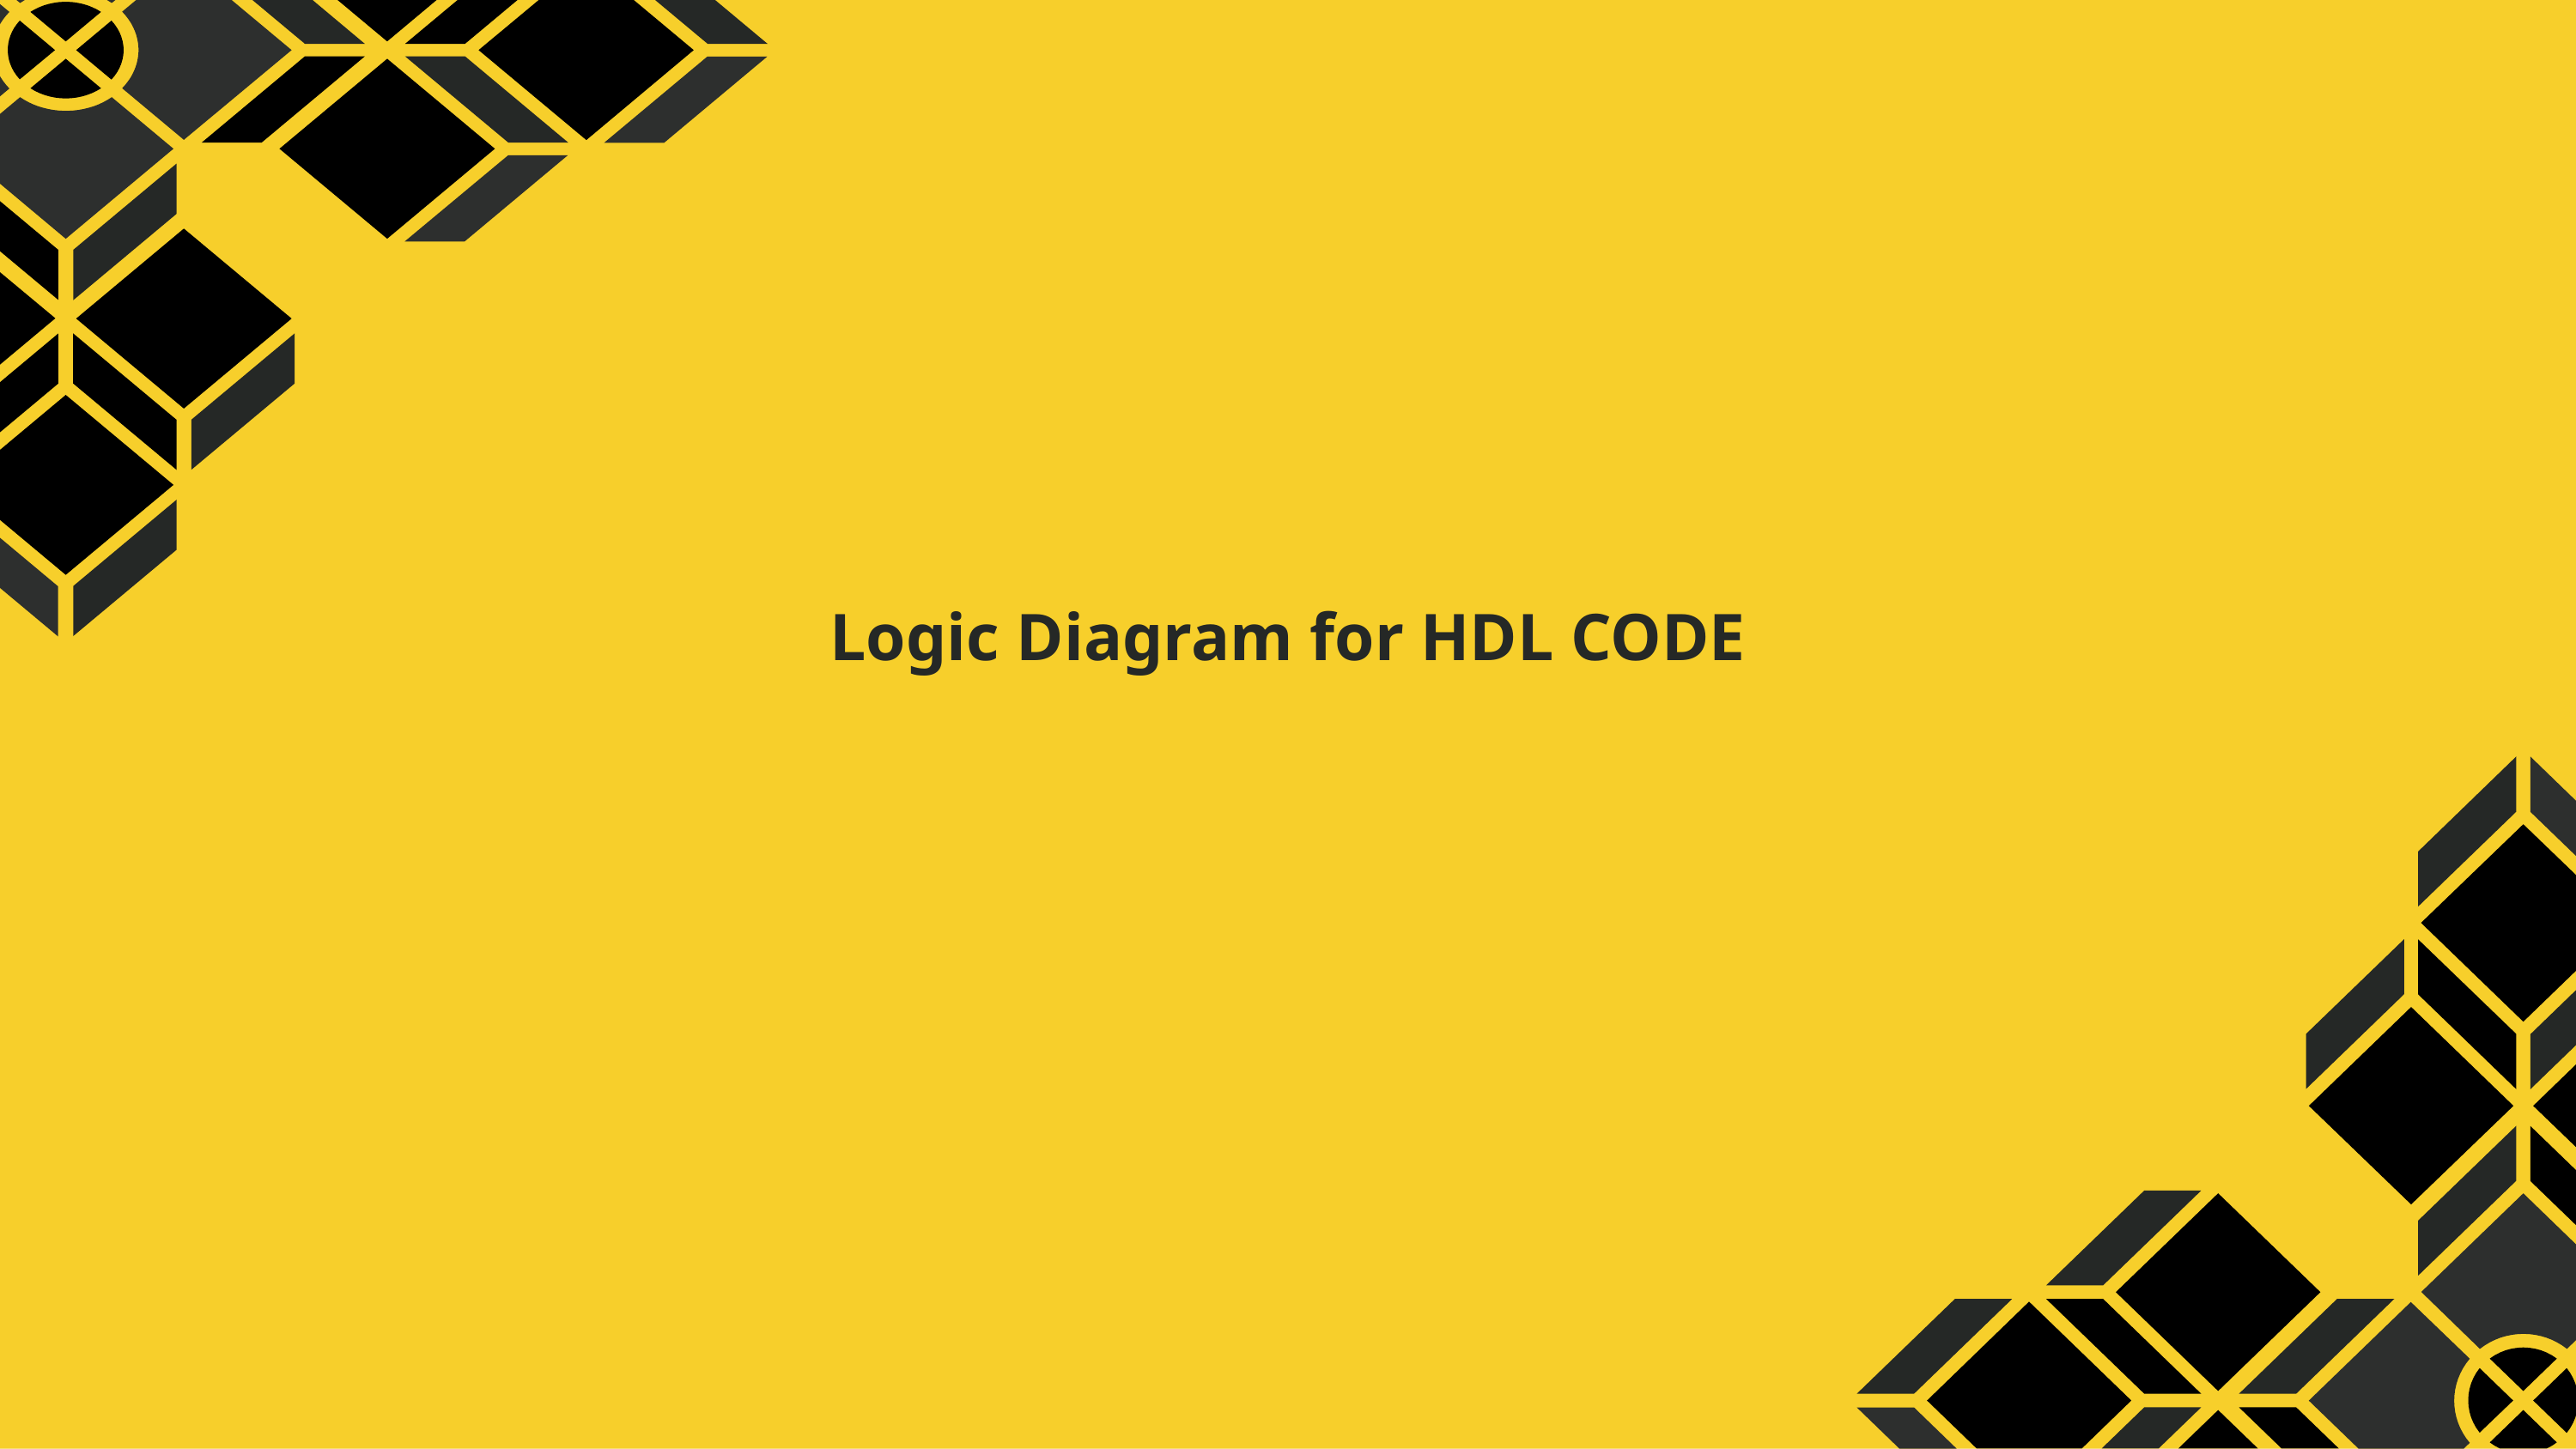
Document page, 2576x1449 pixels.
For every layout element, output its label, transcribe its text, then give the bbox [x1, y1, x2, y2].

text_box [0, 0, 769, 637]
title Logic Diagram for HDL CODE [0, 596, 2576, 677]
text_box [1856, 755, 2576, 1449]
